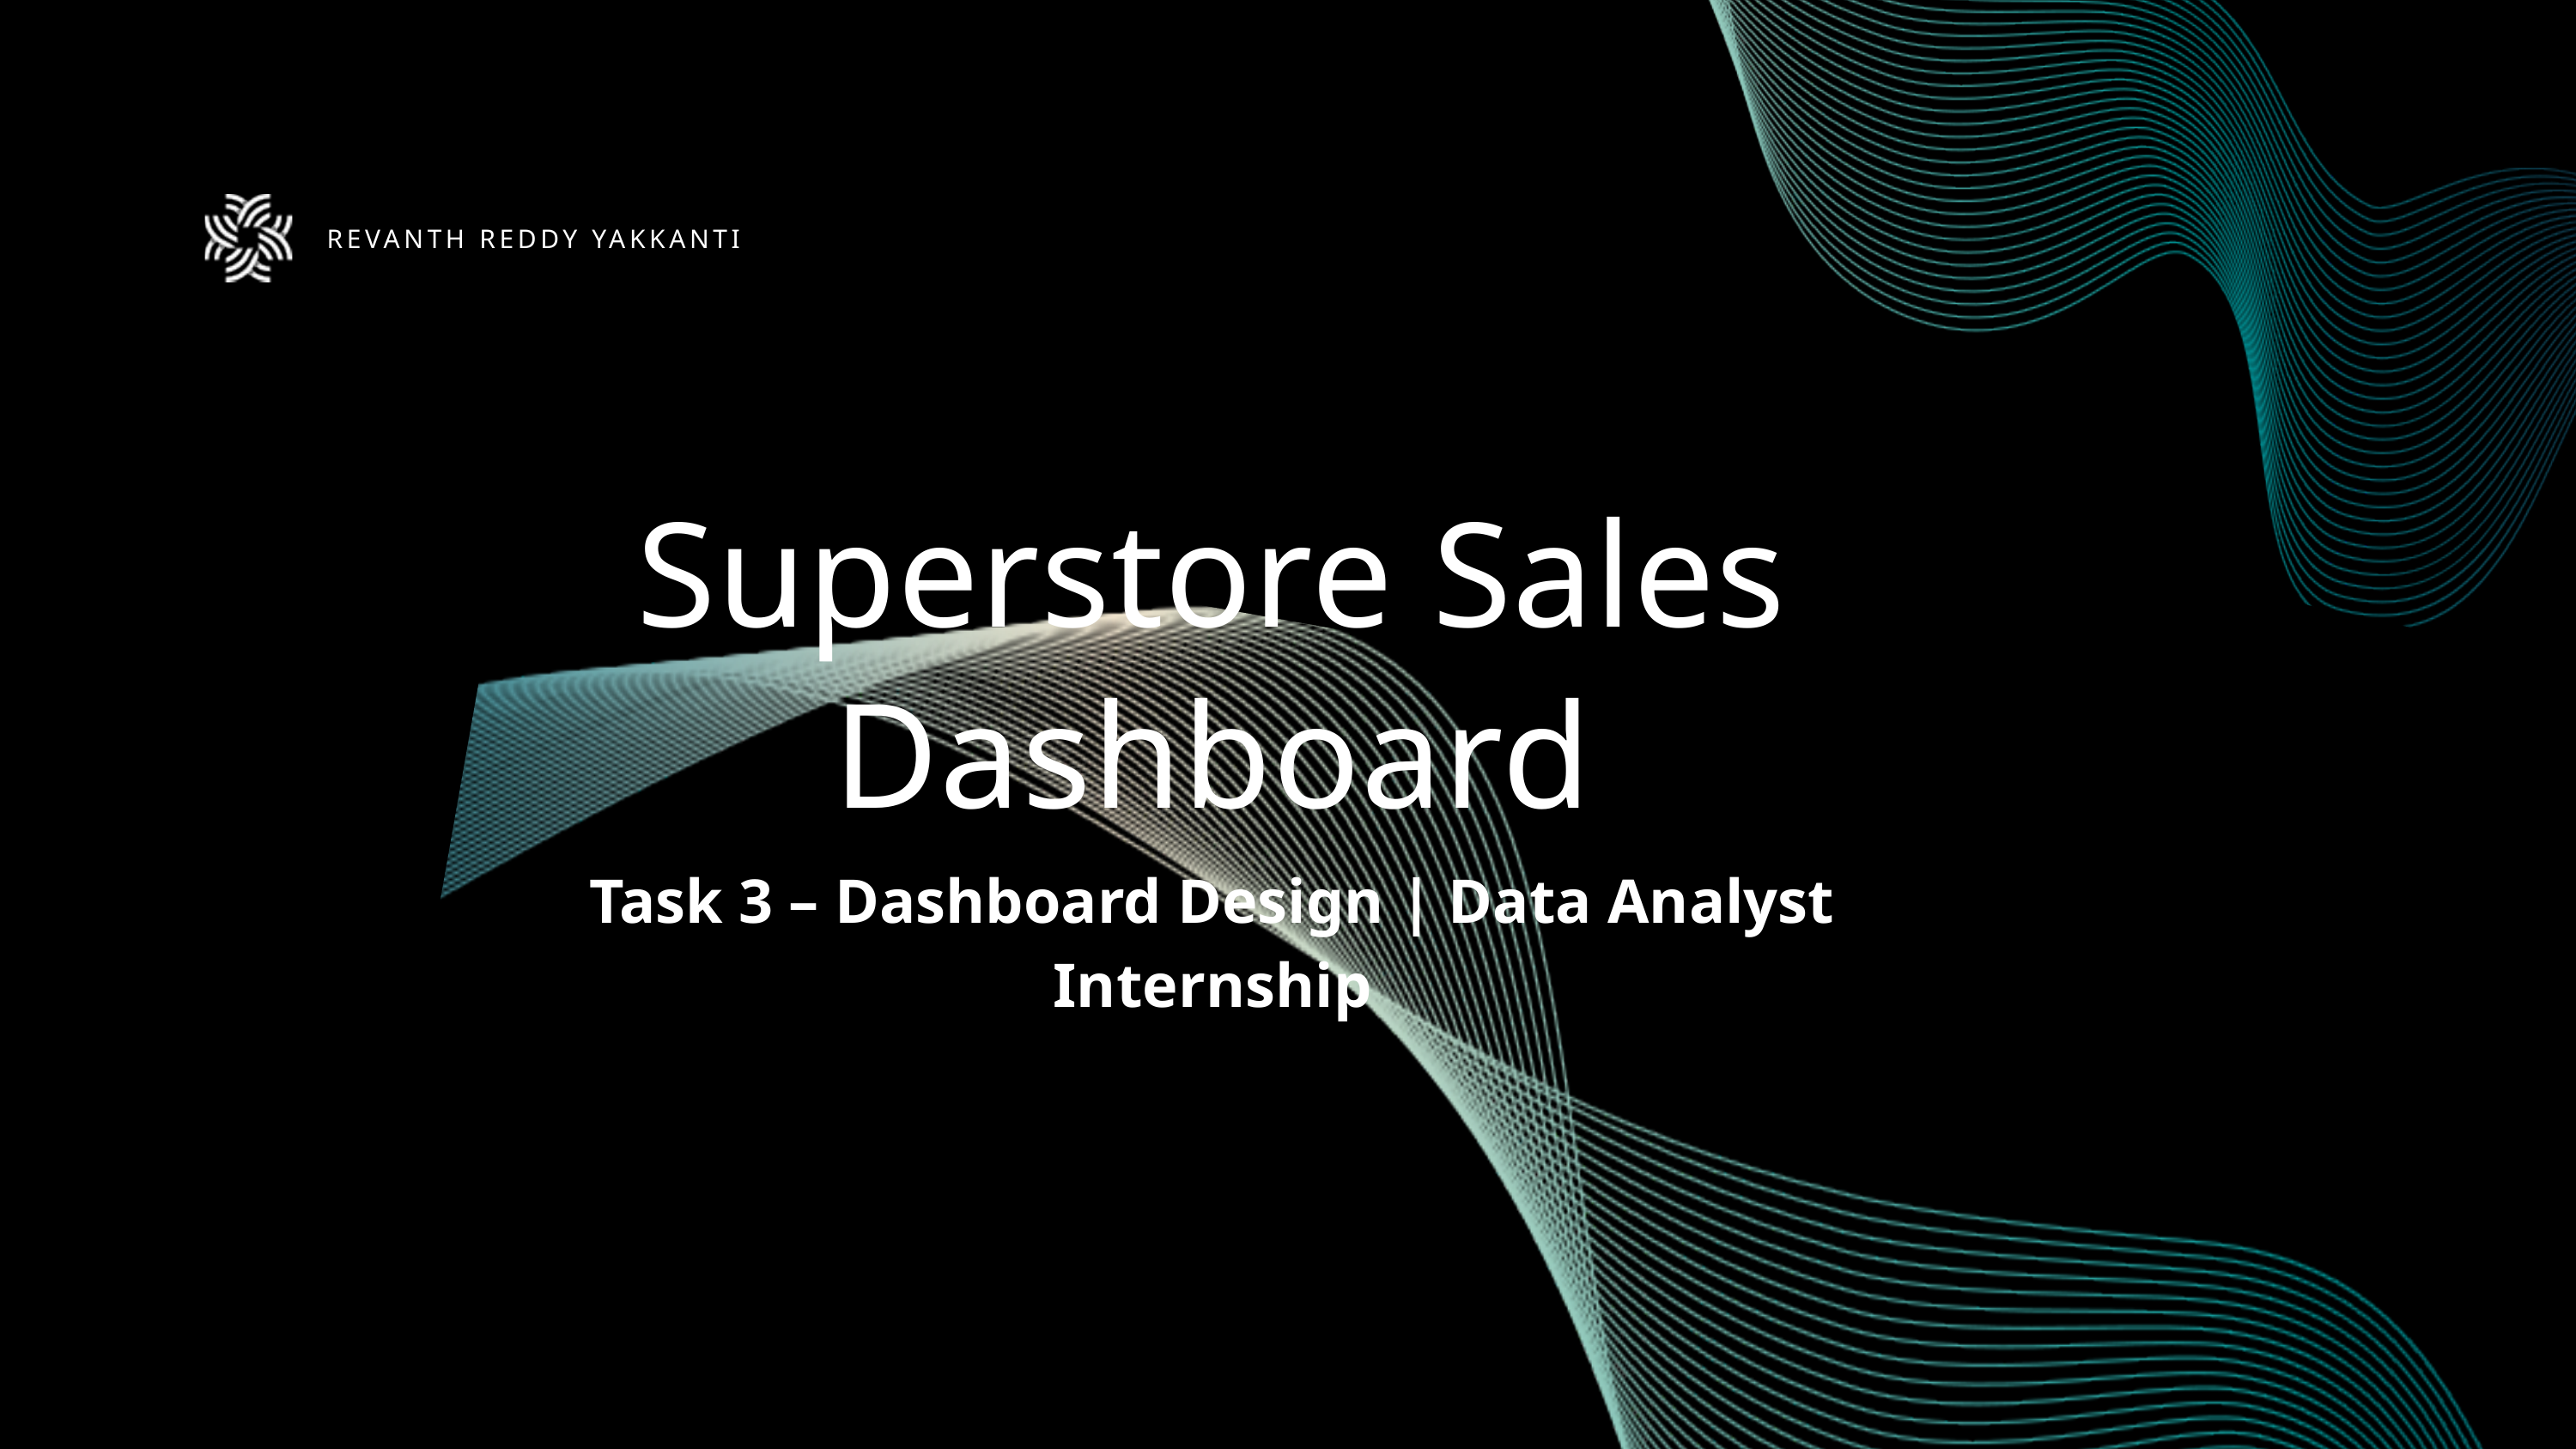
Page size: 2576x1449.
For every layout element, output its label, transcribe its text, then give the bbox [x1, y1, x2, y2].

text_box Task 3 – Dashboard Design | Data Analyst Internship [451, 851, 1974, 1020]
text_box Superstore Sales Dashboard [529, 1020, 1897, 1201]
text_box [902, 0, 2576, 655]
text_box Superstore Sales Dashboard [529, 474, 1897, 851]
text_box [204, 194, 293, 282]
text_box REVANTH REDDY YAKKANTI [326, 217, 867, 254]
text_box [343, 483, 2576, 1449]
